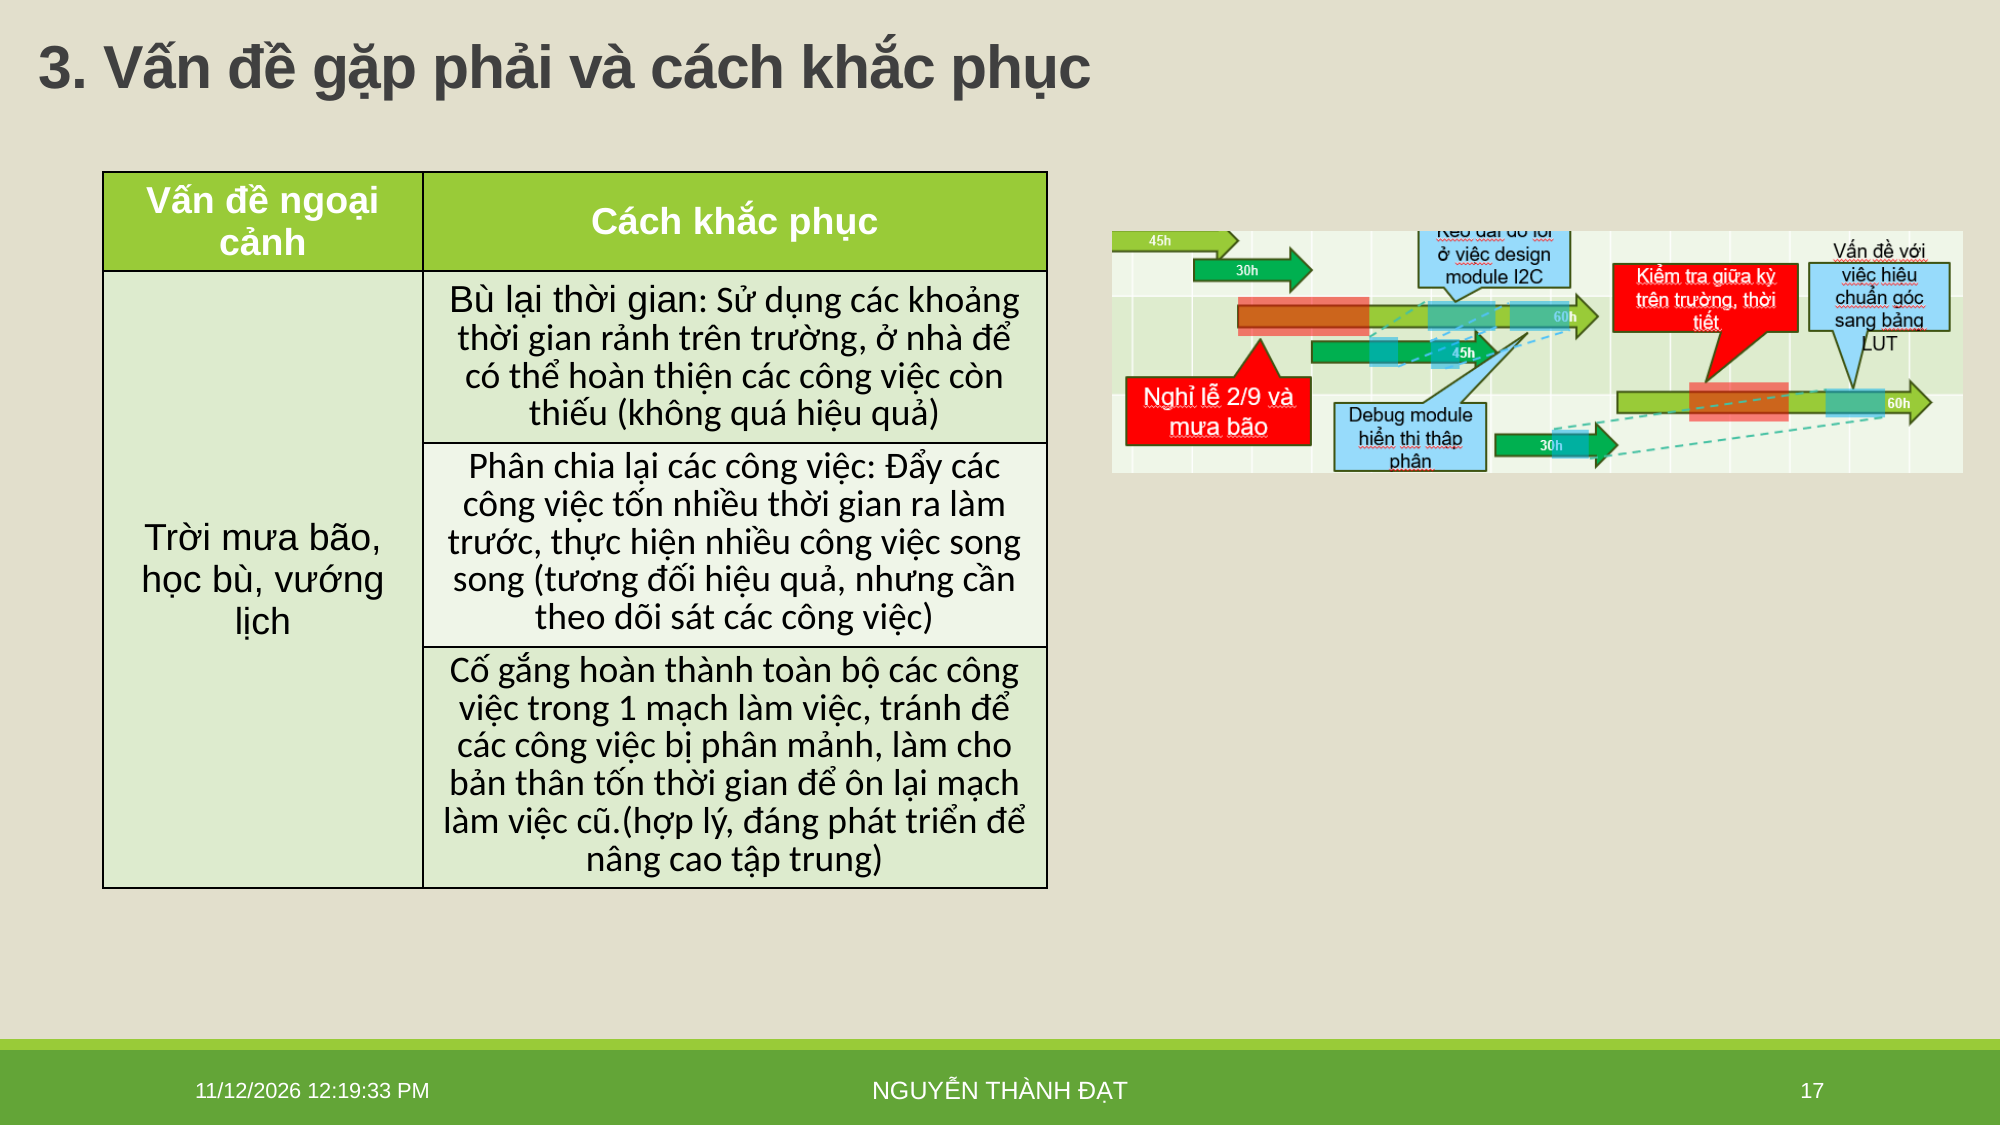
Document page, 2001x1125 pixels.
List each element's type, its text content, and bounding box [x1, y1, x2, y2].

footer Nguyễn Thành Đạt [604, 1059, 1396, 1120]
table_cell Cố gắng hoàn thành toàn bộ các công việc trong 1 mạch làm việc, tránh để các công việc bị phân mảnh, làm cho bản thân tốn thời gian để ôn lại mạch làm việc cũ.(hợp lý, đáng phát triển để nâng cao tập trung) [424, 648, 1046, 887]
title 3. Vấn đề gặp phải và cách khắc phục [23, 32, 1232, 148]
table_cell Phân chia lại các công việc: Đẩy các công việc tốn nhiều thời gian ra làm trước, thực hiện nhiều công việc song song (tương đối hiệu quả, nhưng cần theo dõi sát các công việc) [424, 444, 1046, 646]
table_cell Trời mưa bão, học bù, vướng lịch [104, 272, 422, 887]
picture [1111, 231, 1963, 474]
slide_number 17 [1624, 1059, 1840, 1120]
table_header Cách khắc phục [424, 173, 1046, 270]
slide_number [180, 1059, 586, 1120]
table_header Vấn đề ngoại cảnh [104, 173, 422, 270]
table_cell Bù lại thời gian: Sử dụng các khoảng thời gian rảnh trên trường, ở nhà để có thể hoàn thiện các công việc còn thiếu (không quá hiệu quả) [424, 272, 1046, 442]
